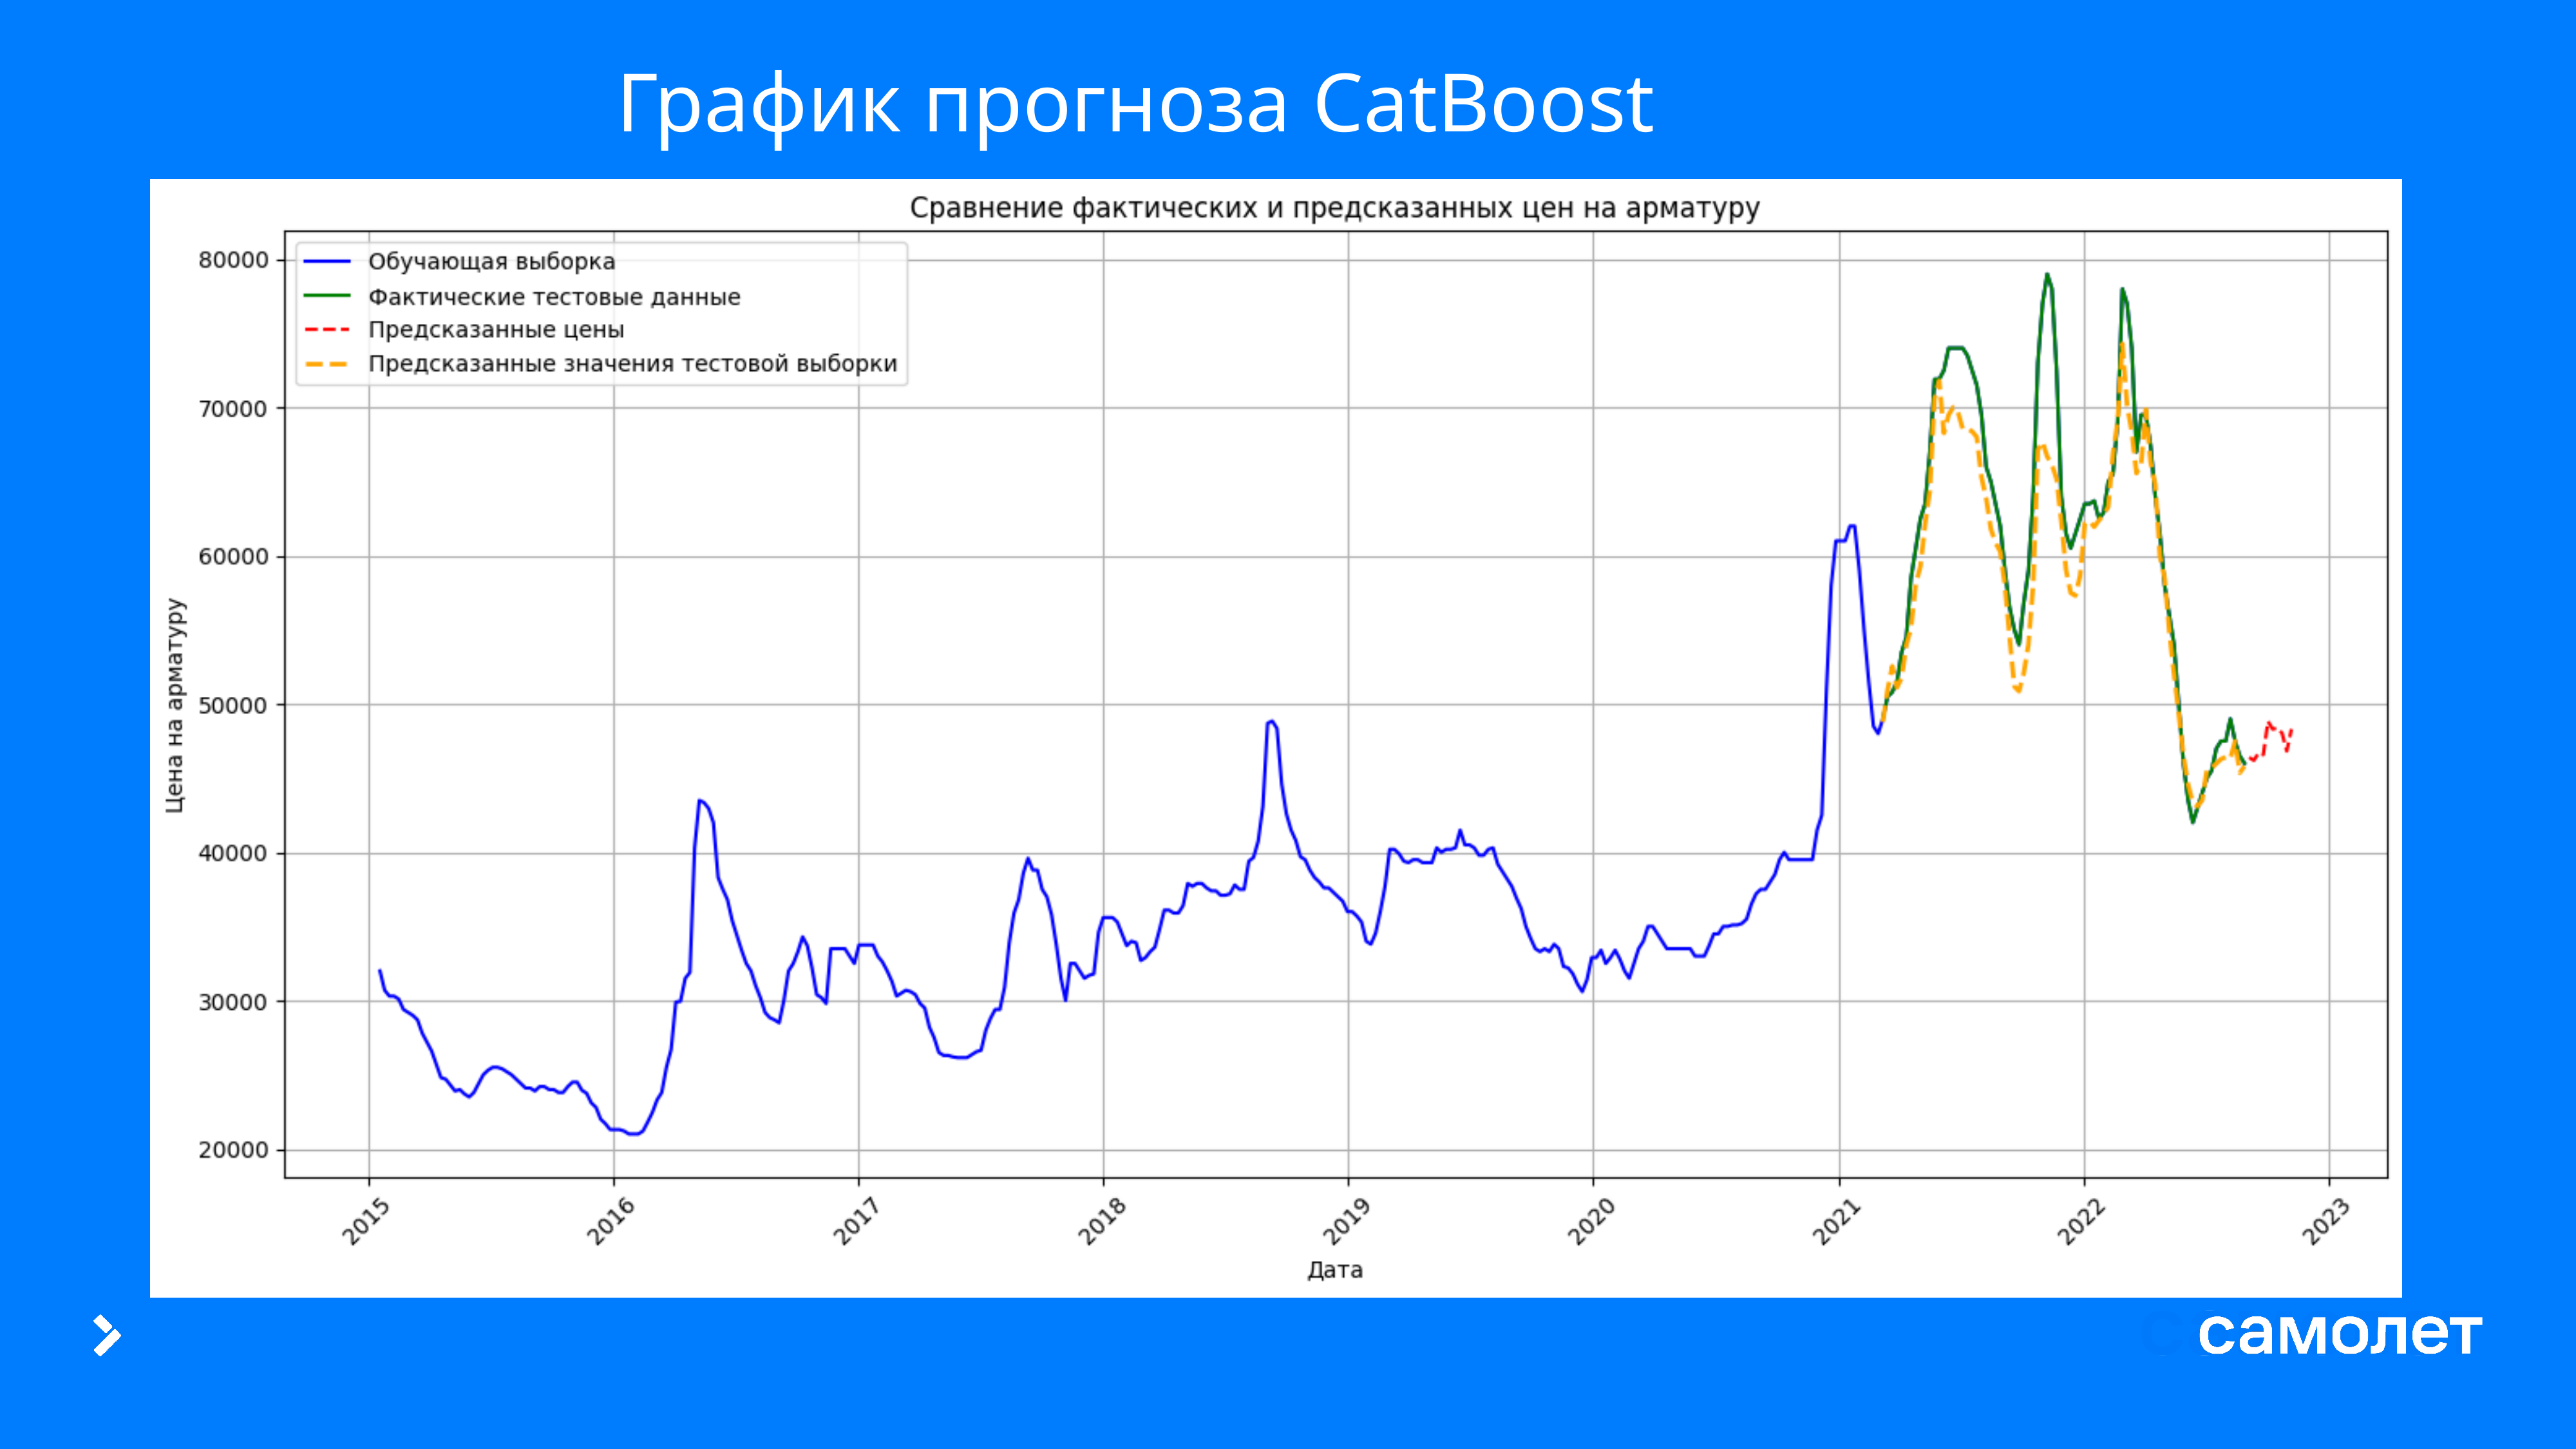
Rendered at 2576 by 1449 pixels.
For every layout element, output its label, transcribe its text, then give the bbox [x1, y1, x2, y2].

picture [93, 1314, 121, 1356]
picture [150, 178, 2402, 1298]
picture [2141, 1310, 2483, 1356]
title График прогноза CatBoost [582, 45, 1690, 161]
